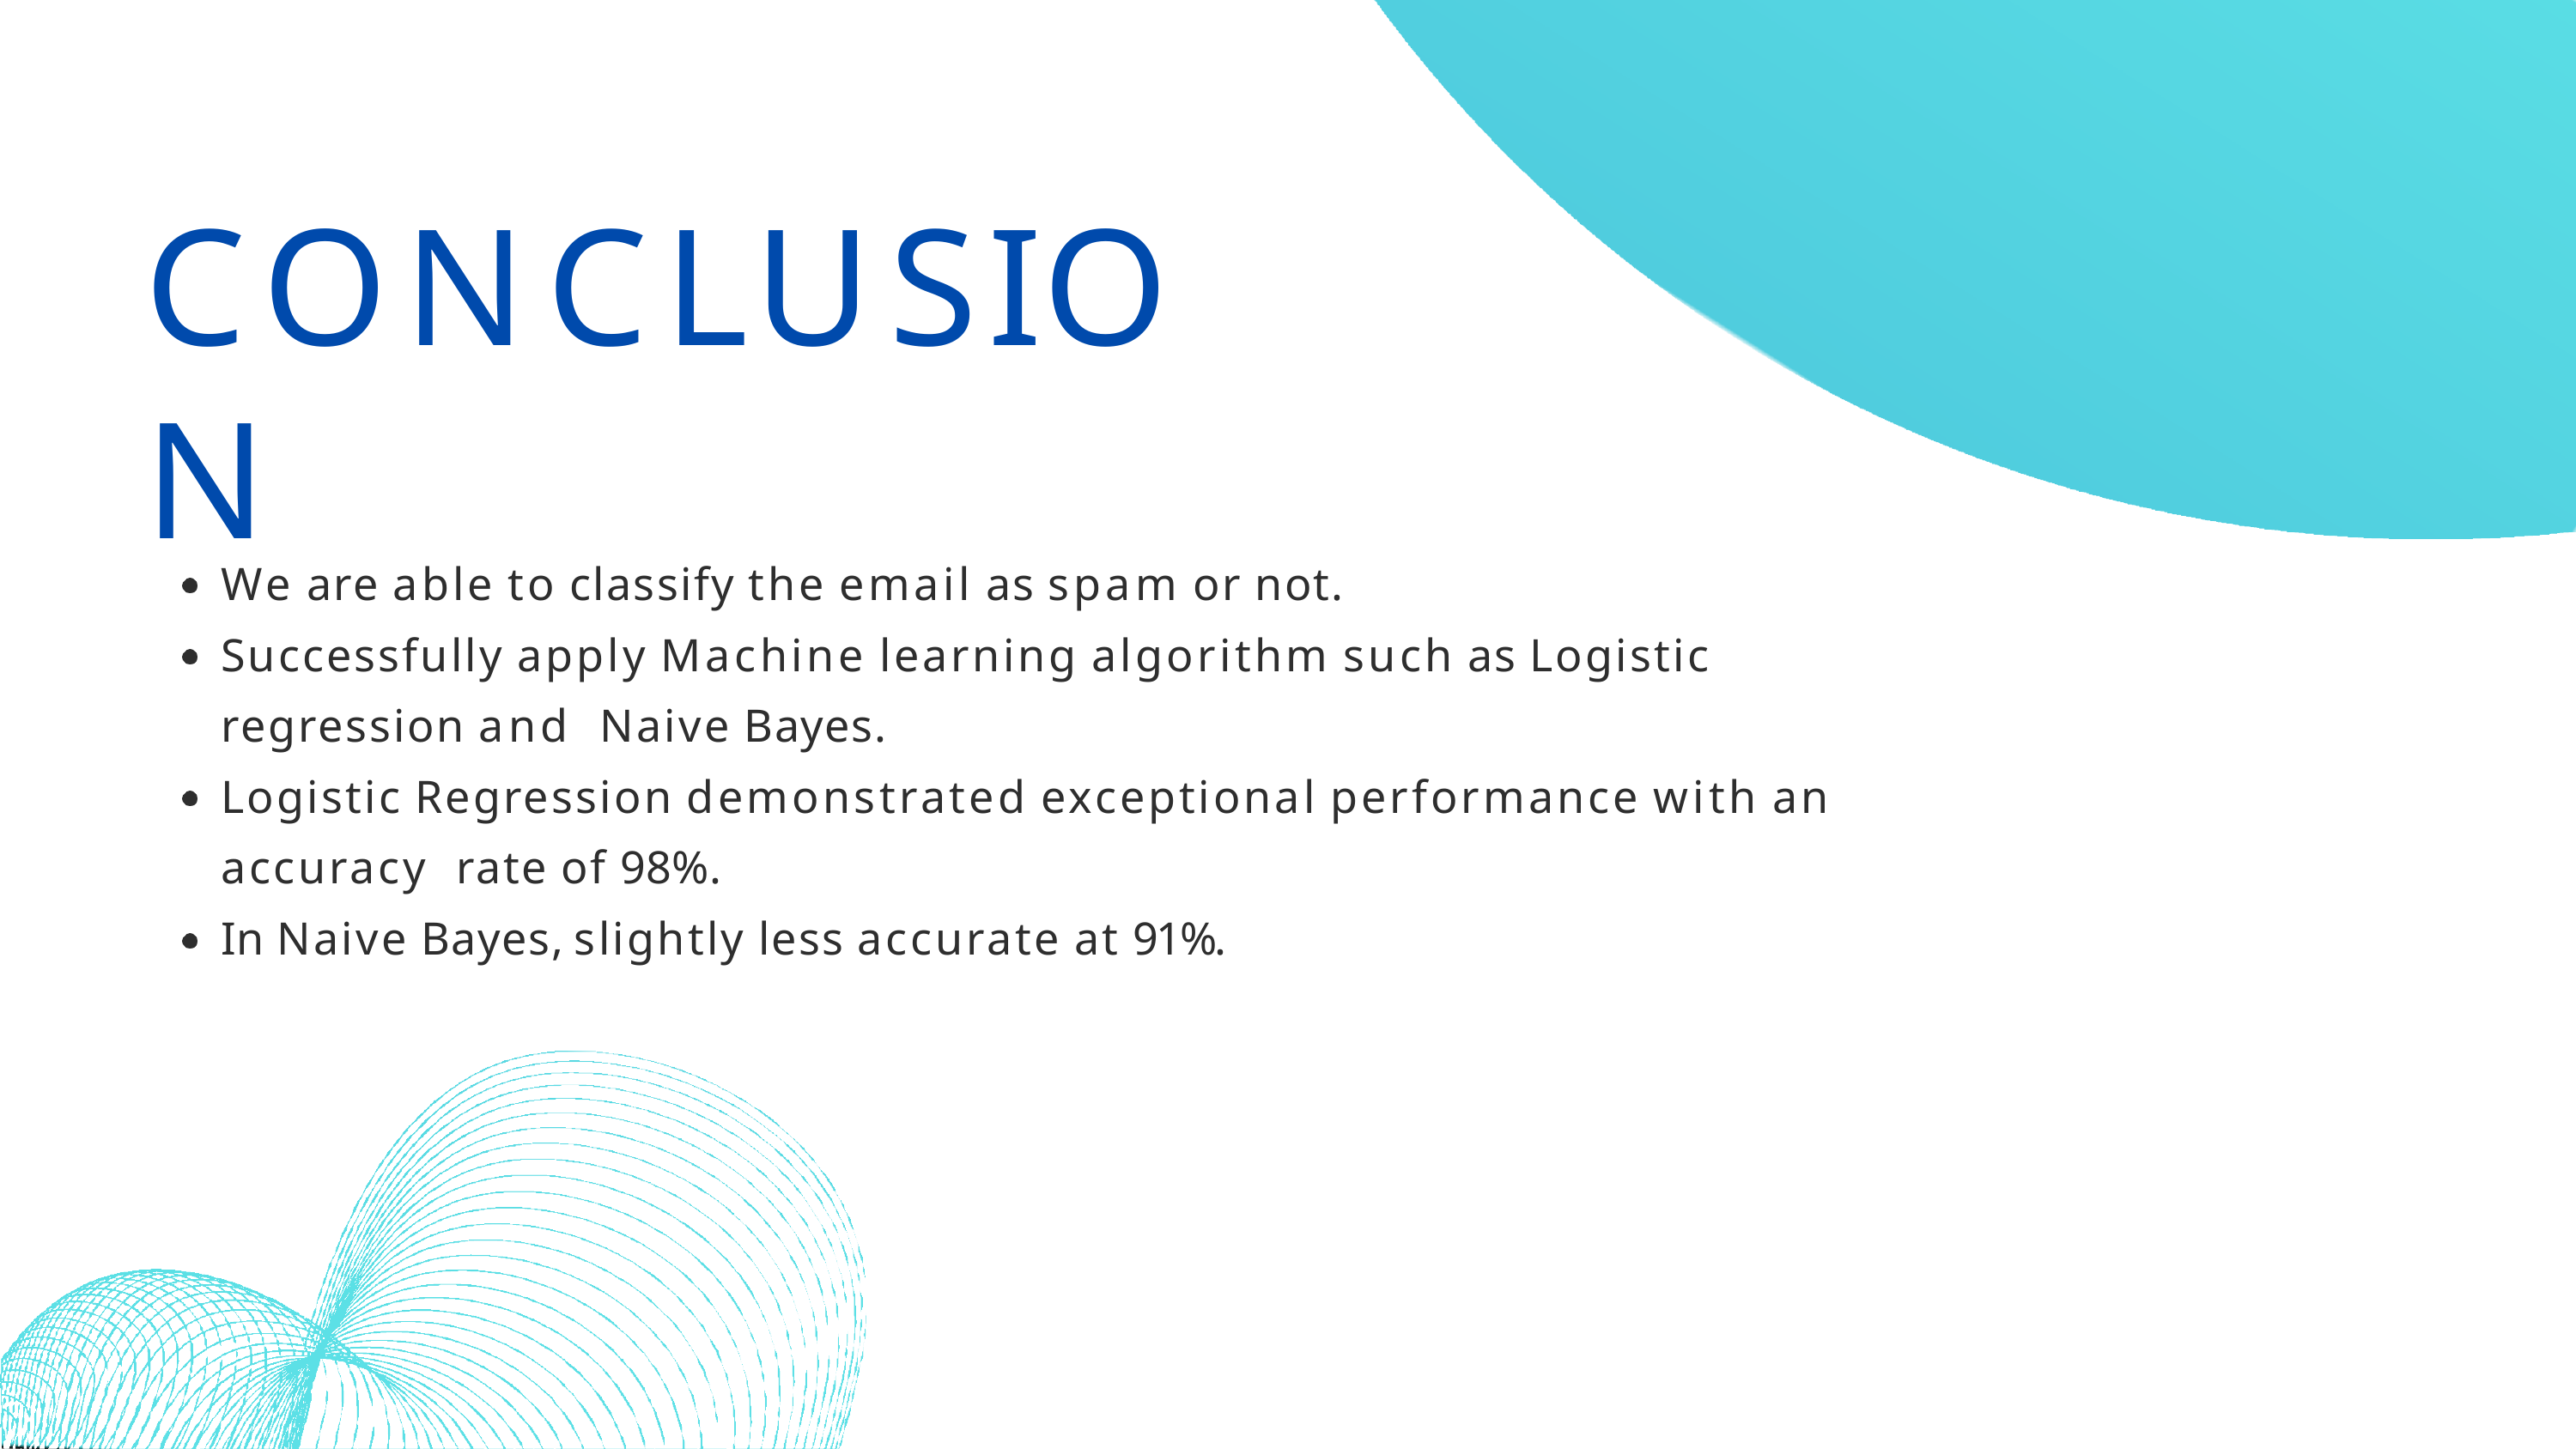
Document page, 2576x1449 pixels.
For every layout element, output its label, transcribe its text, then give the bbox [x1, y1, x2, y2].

picture [182, 648, 197, 664]
picture [182, 578, 197, 593]
picture [1374, 0, 2576, 539]
picture [0, 1051, 866, 1449]
picture [182, 933, 197, 949]
title CONCLUSION [143, 182, 1245, 572]
picture [182, 791, 197, 807]
text_box We are able to classify the email as spam or not. Successfully apply Machine learning algorithm such as Logistic regression and Naive Bayes. Logistic Regression demonstrated exceptional performance with an accuracy rate of 98%. In Naive Bayes, slightly less accurate at 91%. [219, 537, 1955, 964]
